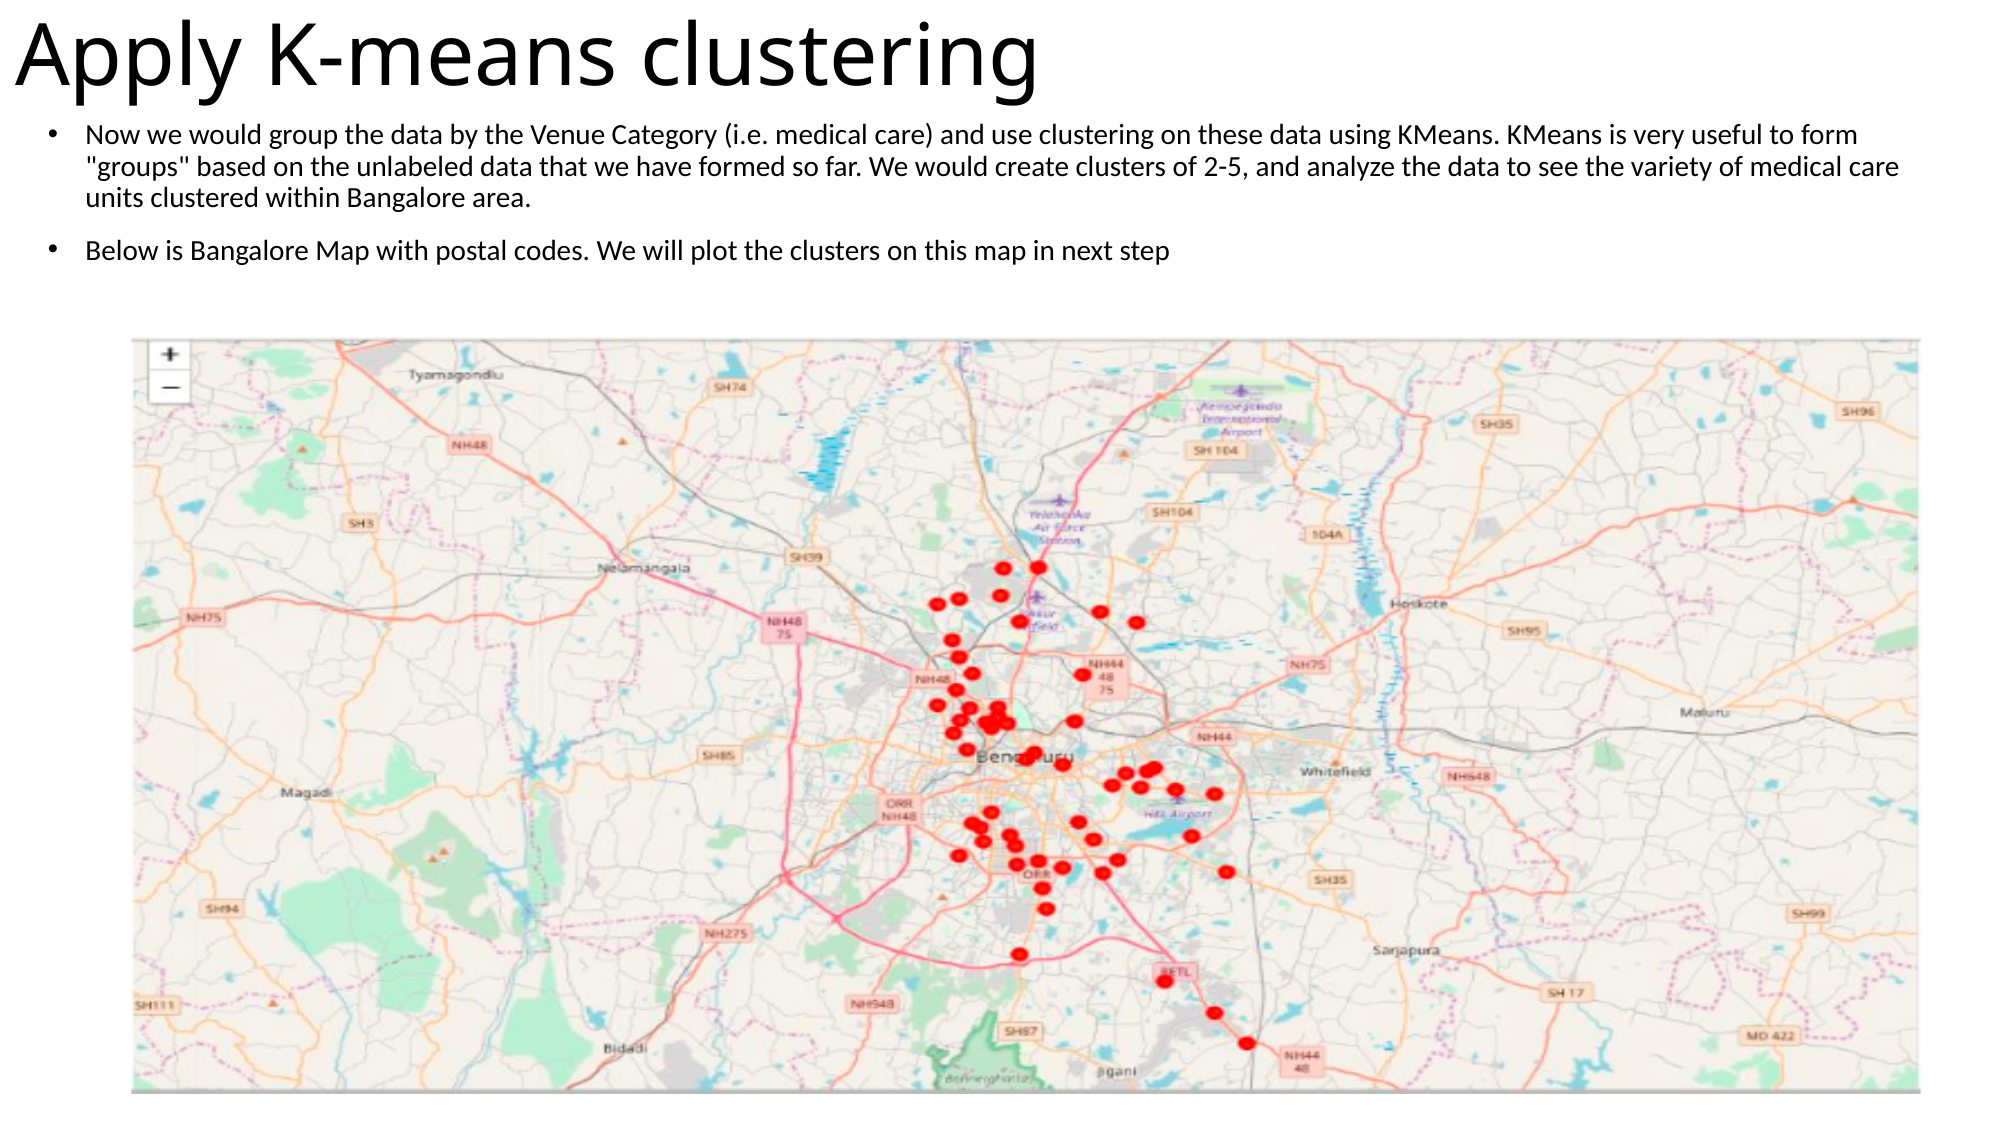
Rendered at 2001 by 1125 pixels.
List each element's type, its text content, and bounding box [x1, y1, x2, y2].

title Apply K-means clustering [0, 3, 1725, 112]
list Now we would group the data by the Venue Category (i.e. medical care) and use clustering on these data using KMeans. KMeans is very useful to form "groups" based on the unlabeled data that we have formed so far. We would create clusters of 2-5, and analyze the data to see the variety of medical care units clustered within Bangalore area. Below is Bangalore Map with postal codes. We will plot the clusters on this map in next step [32, 111, 1928, 523]
picture [123, 333, 1928, 1094]
